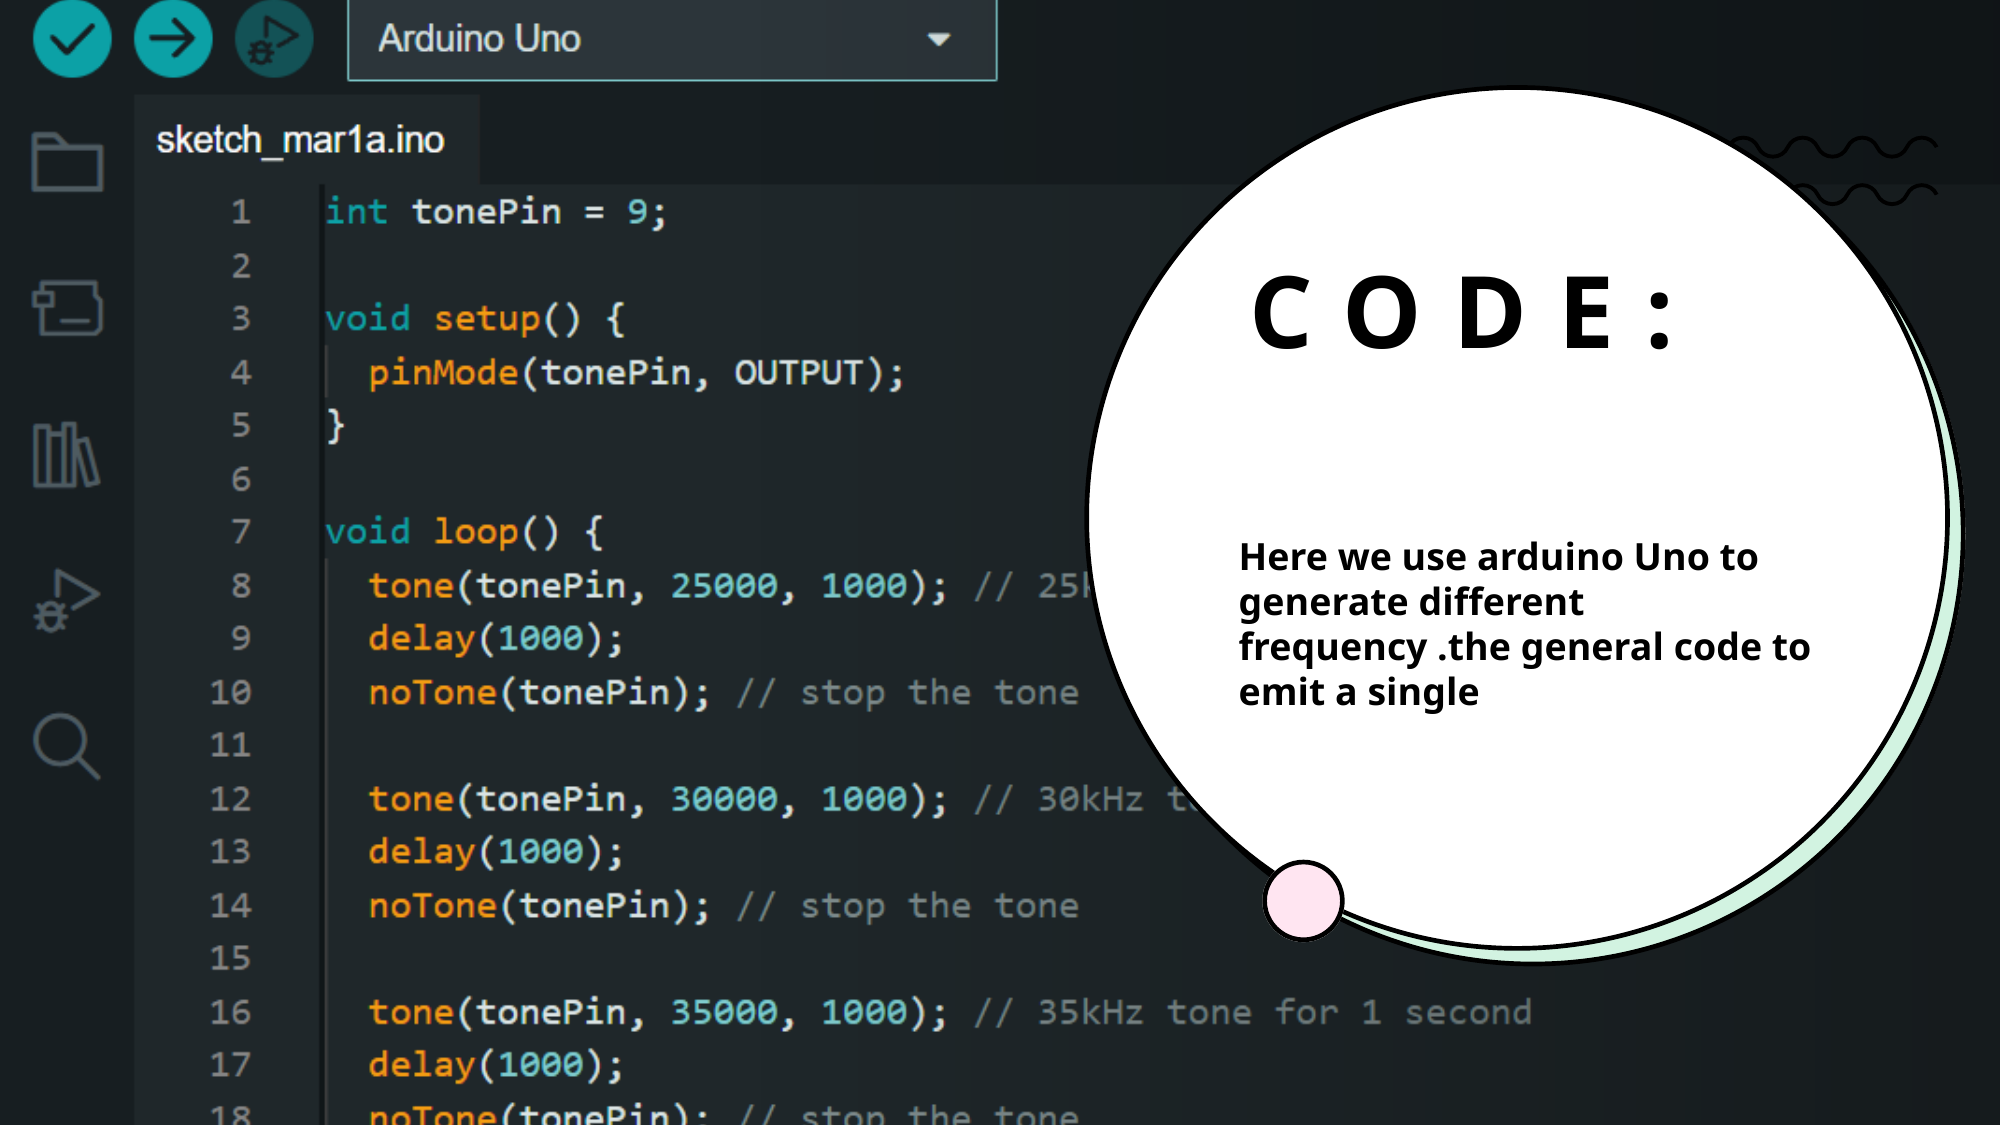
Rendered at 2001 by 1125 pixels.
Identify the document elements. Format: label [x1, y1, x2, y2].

text_box [1086, 87, 1966, 964]
list [0, 0, 2000, 1125]
